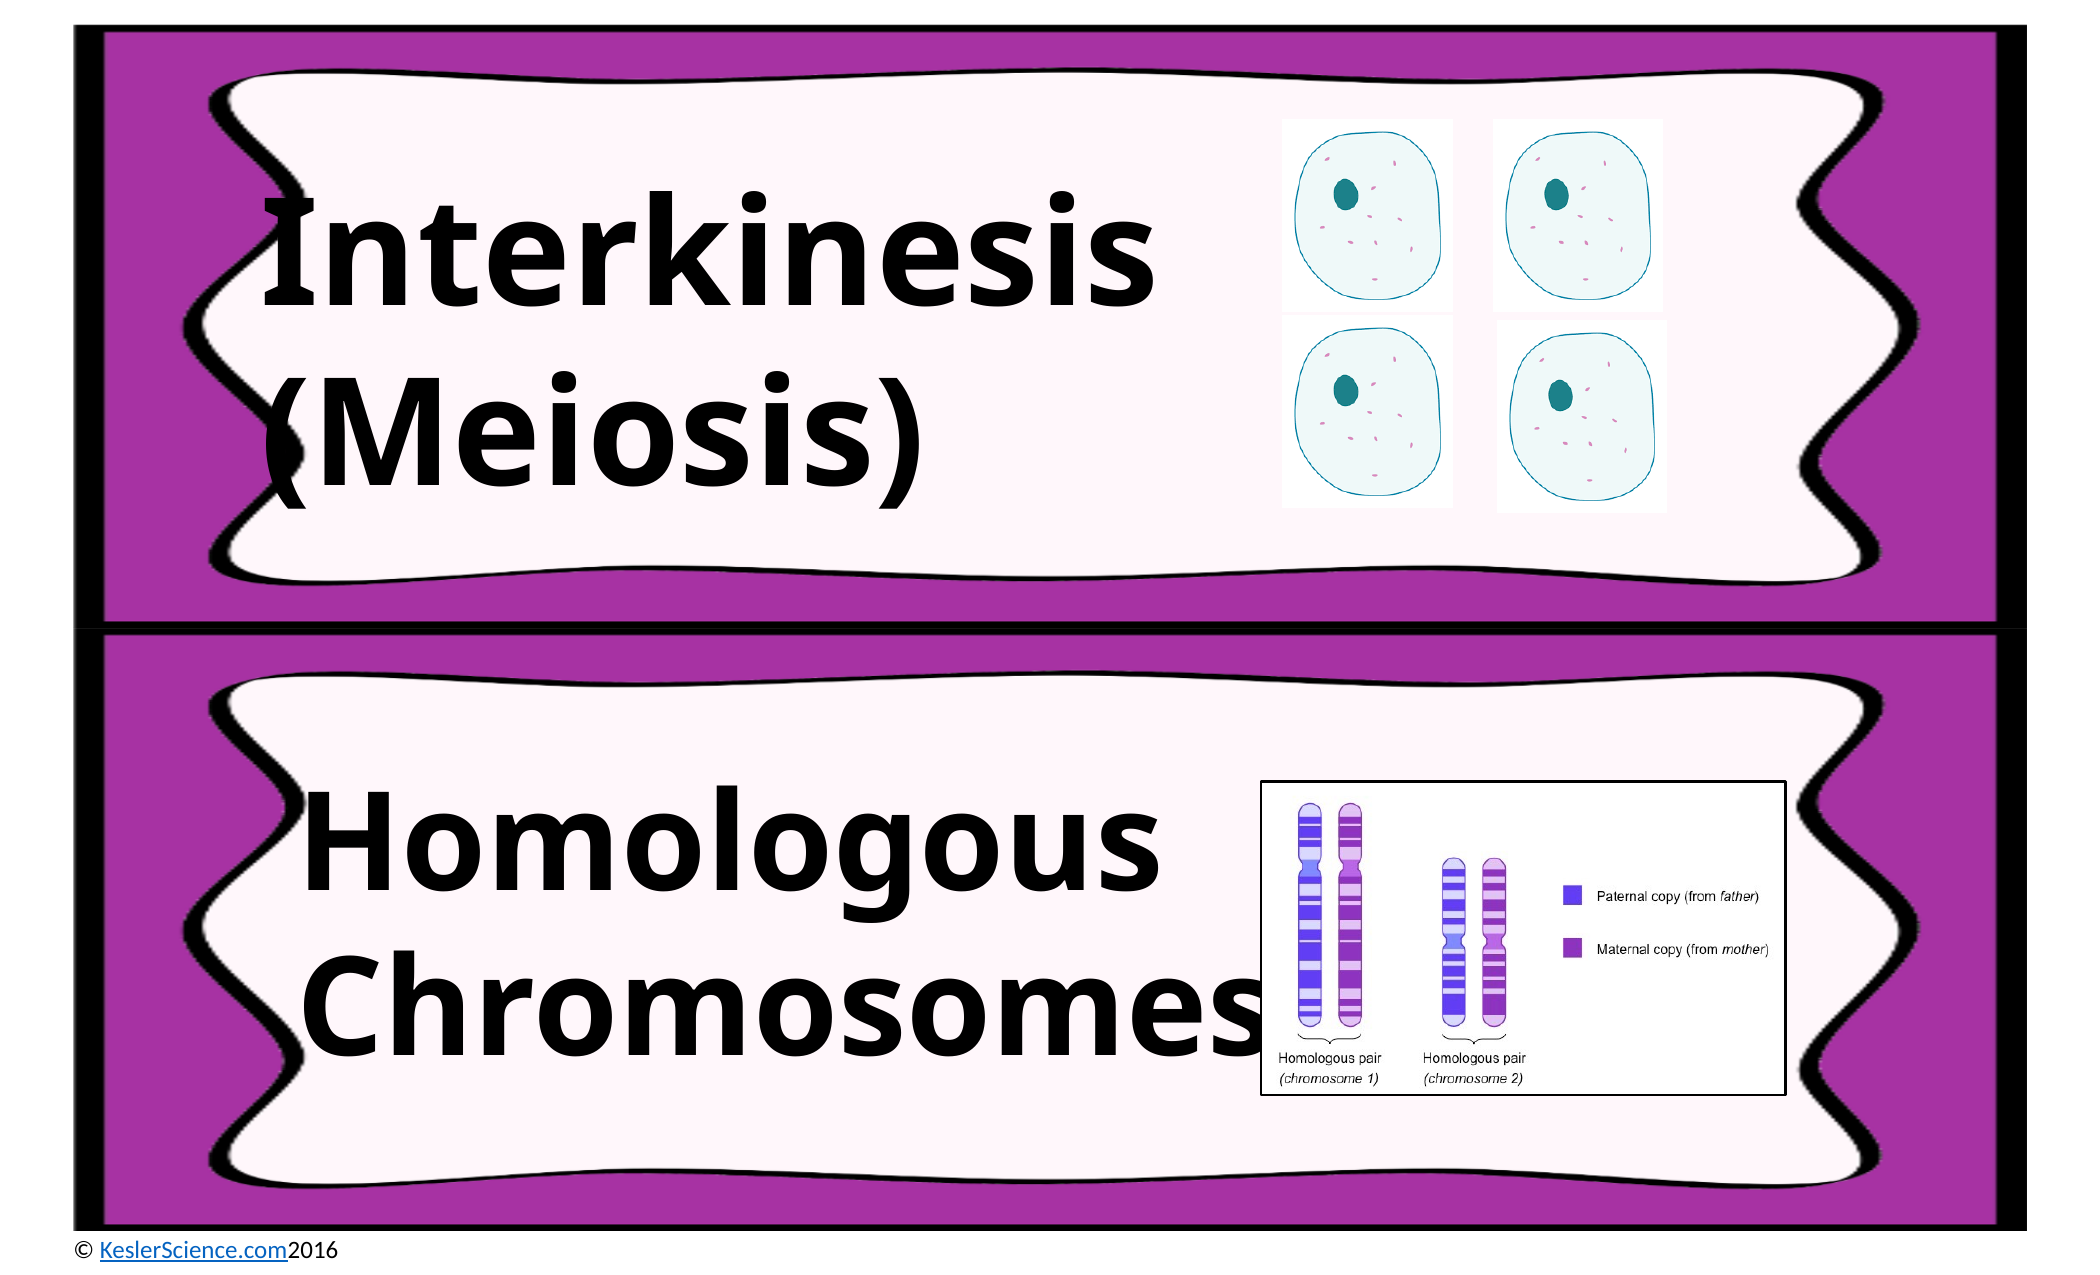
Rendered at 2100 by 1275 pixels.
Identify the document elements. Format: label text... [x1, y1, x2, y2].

text_box Interkinesis (Meiosis) [246, 148, 748, 523]
text_box © KeslerScience.com2016 [58, 1226, 748, 1271]
text_box Homologous Chromosomes [281, 745, 748, 1090]
picture [74, 0, 2026, 1275]
